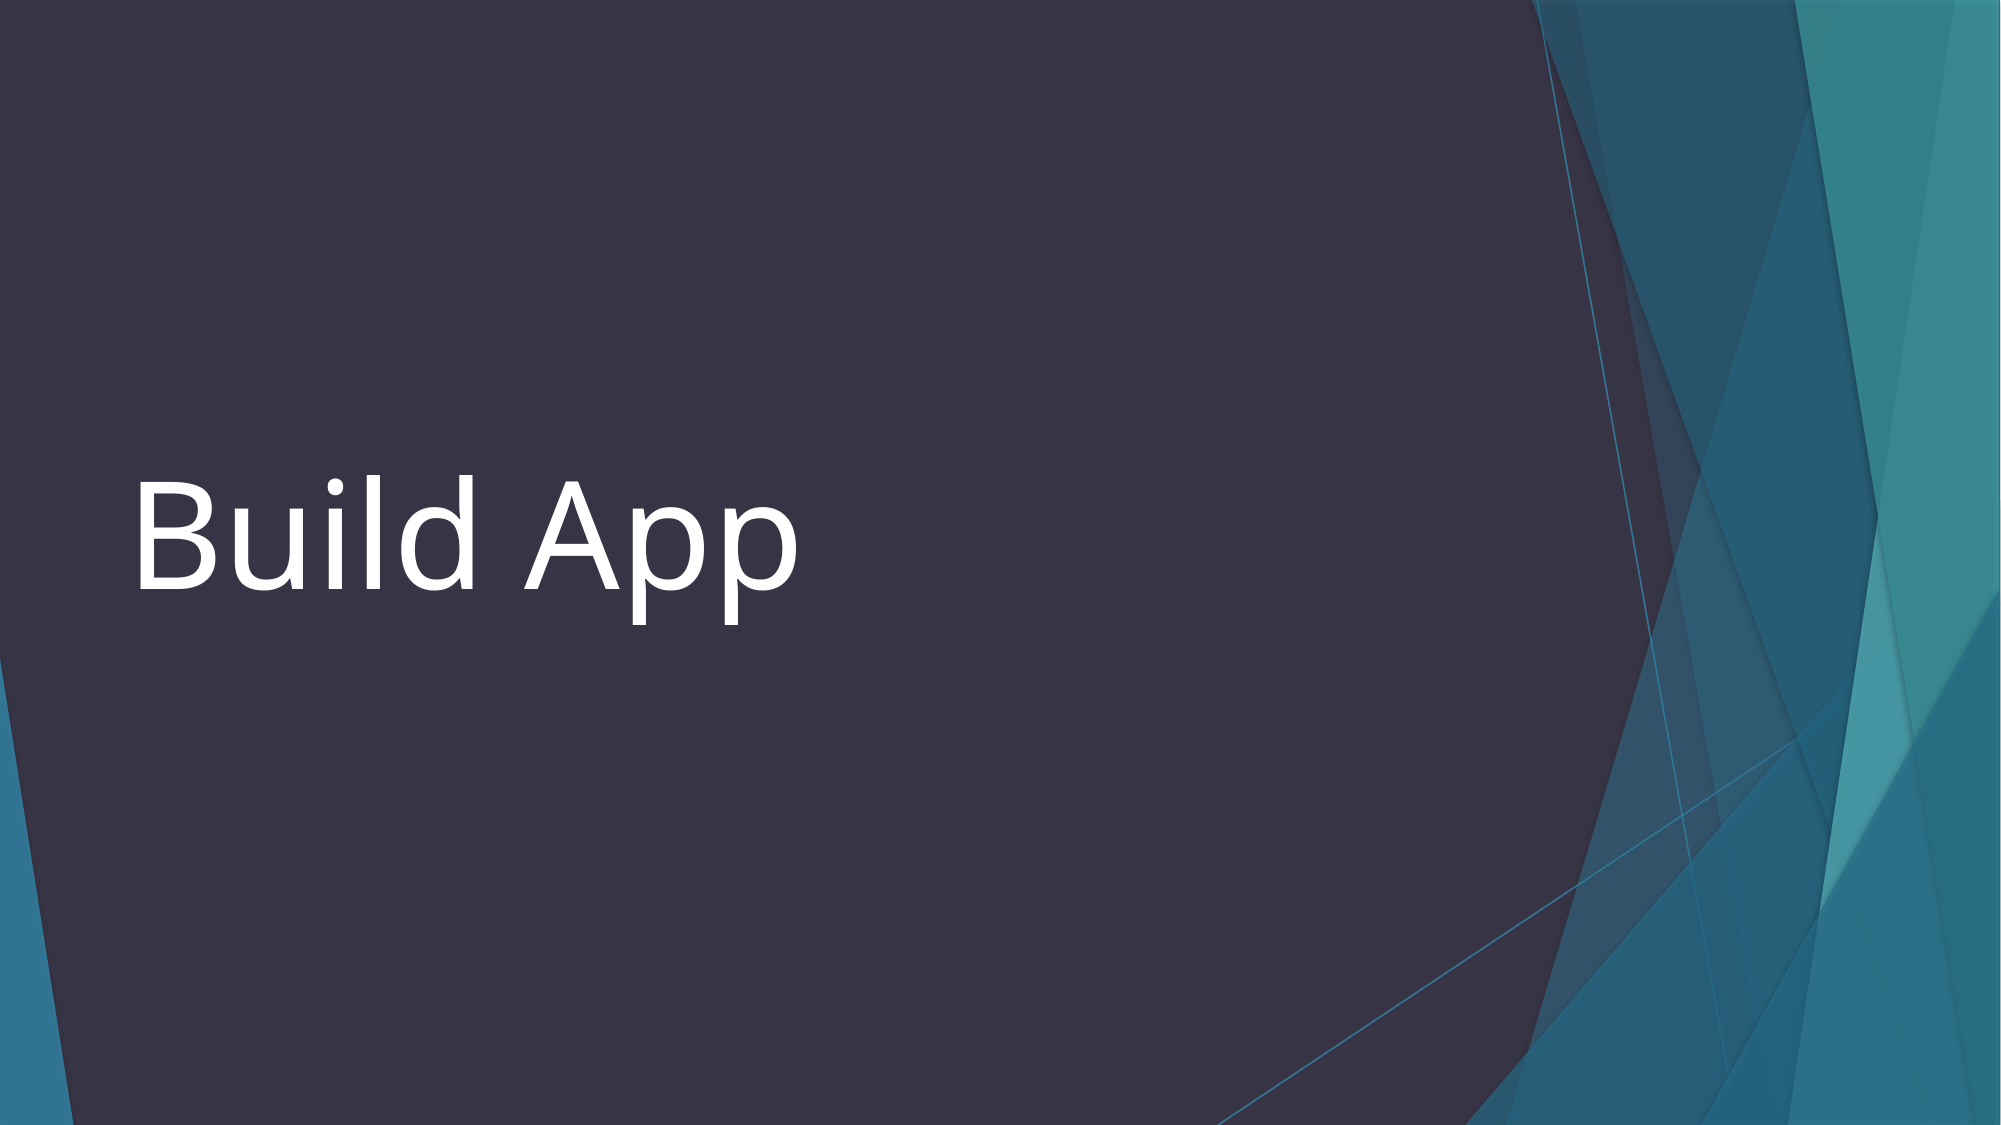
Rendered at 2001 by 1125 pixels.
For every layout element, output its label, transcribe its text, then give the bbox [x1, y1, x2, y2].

title Build App [111, 316, 1522, 743]
